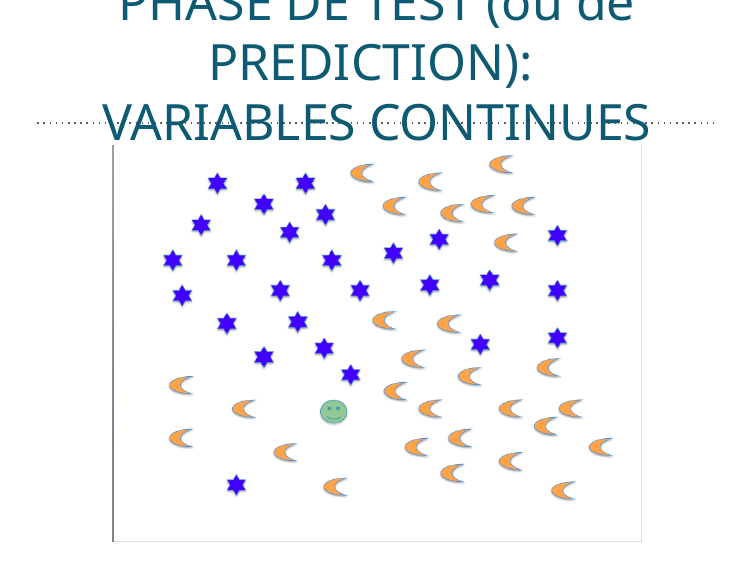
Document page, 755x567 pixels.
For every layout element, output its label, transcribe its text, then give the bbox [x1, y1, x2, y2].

picture [112, 145, 642, 542]
title PHASE DE TEST (ou de PREDICTION): VARIABLES CONTINUES [0, 0, 755, 121]
